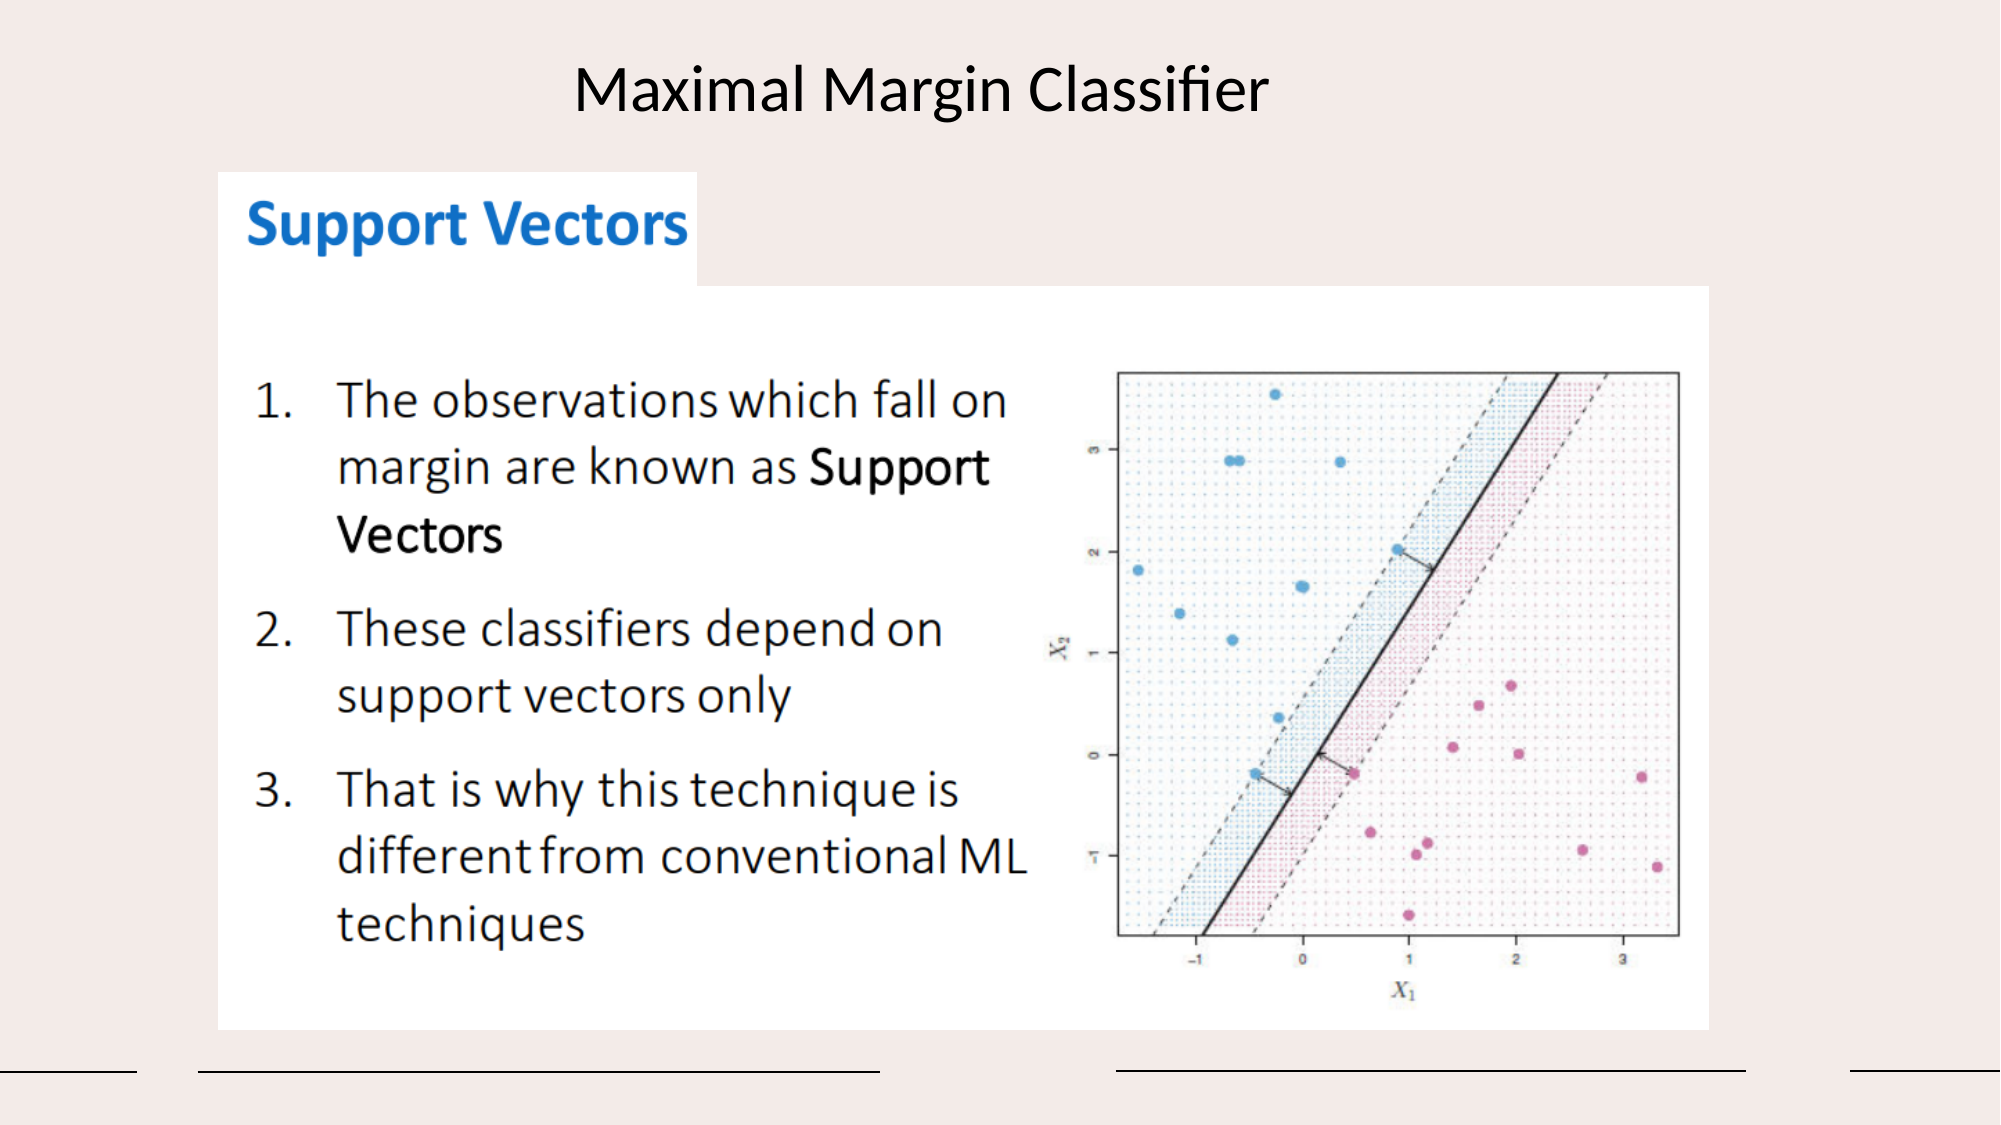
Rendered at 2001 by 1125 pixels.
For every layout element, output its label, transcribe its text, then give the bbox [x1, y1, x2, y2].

picture [218, 172, 1709, 1030]
text_box Maximal Margin Classifier [256, 37, 1589, 133]
